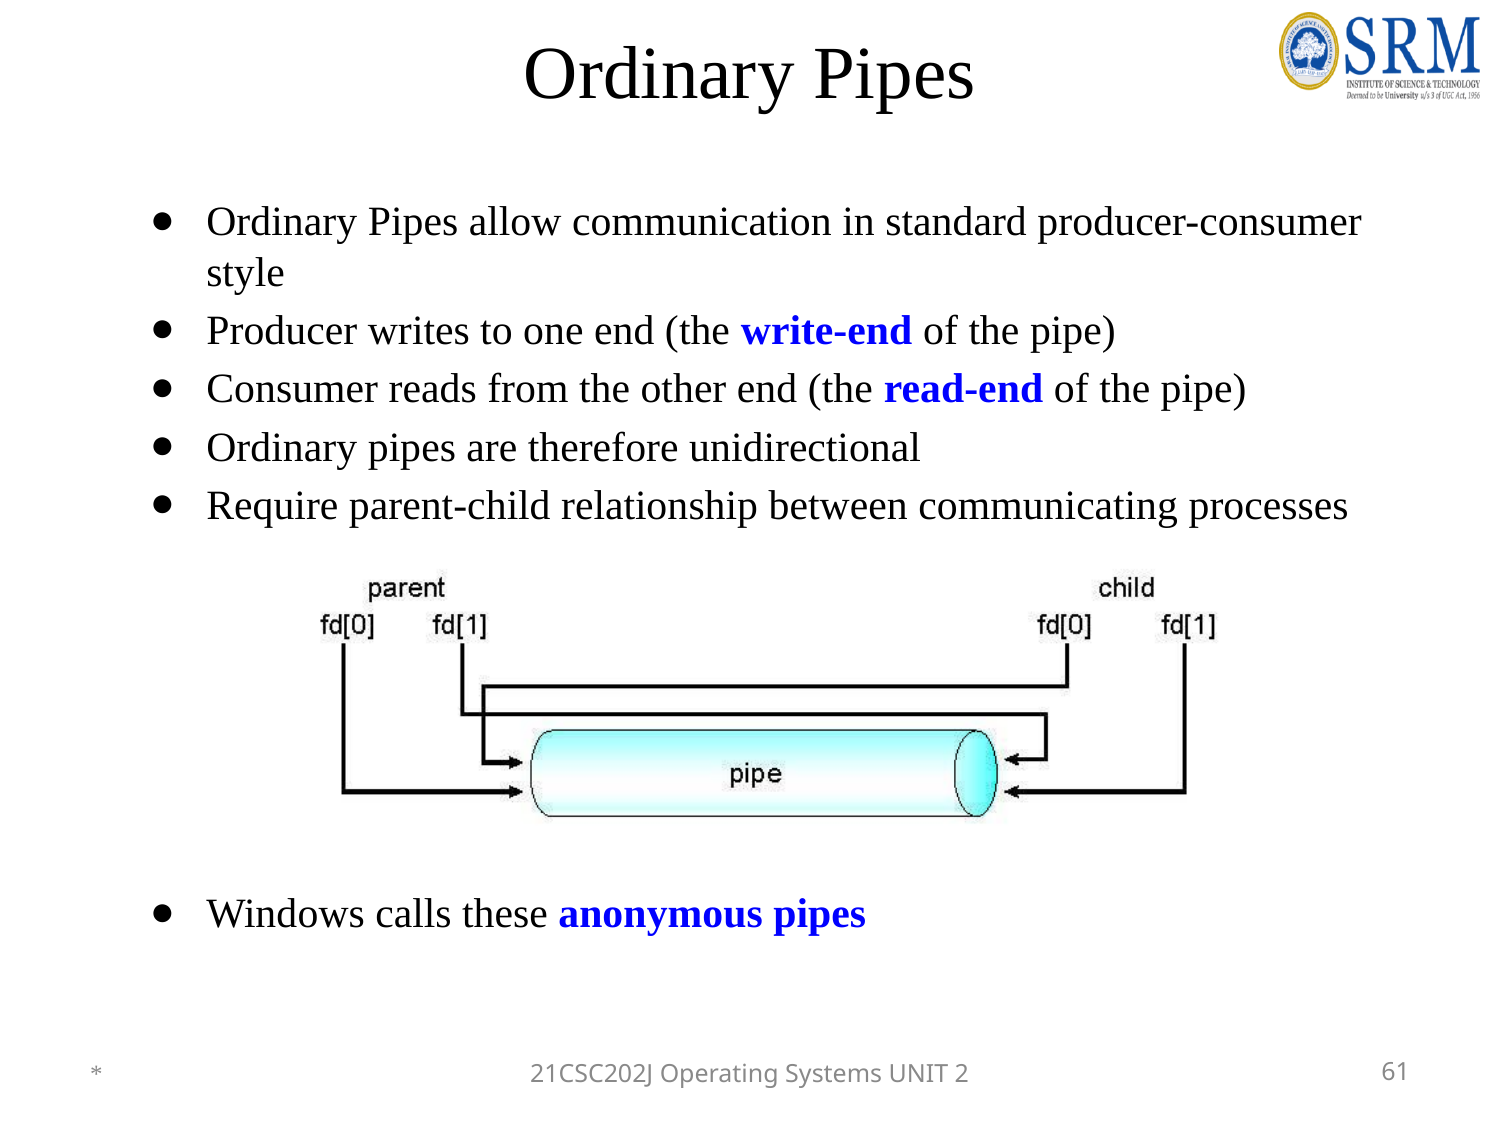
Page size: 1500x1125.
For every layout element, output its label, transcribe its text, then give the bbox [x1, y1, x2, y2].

title Ordinary Pipes [75, 21, 1425, 116]
text_box * [75, 1042, 425, 1103]
text_box 21CSC202J Operating Systems UNIT 2 [512, 1042, 988, 1103]
picture [1279, 12, 1480, 100]
list Ordinary Pipes allow communication in standard producer-consumer style Producer writes to one end (the write-end of the pipe) Consumer reads from the other end (the read-end of the pipe) Ordinary pipes are therefore unidirectional Require parent-child relationship between communicating processes Windows calls these anonymous pipes [134, 186, 1384, 996]
text_box 61 [1074, 1042, 1425, 1103]
picture [310, 548, 1229, 829]
